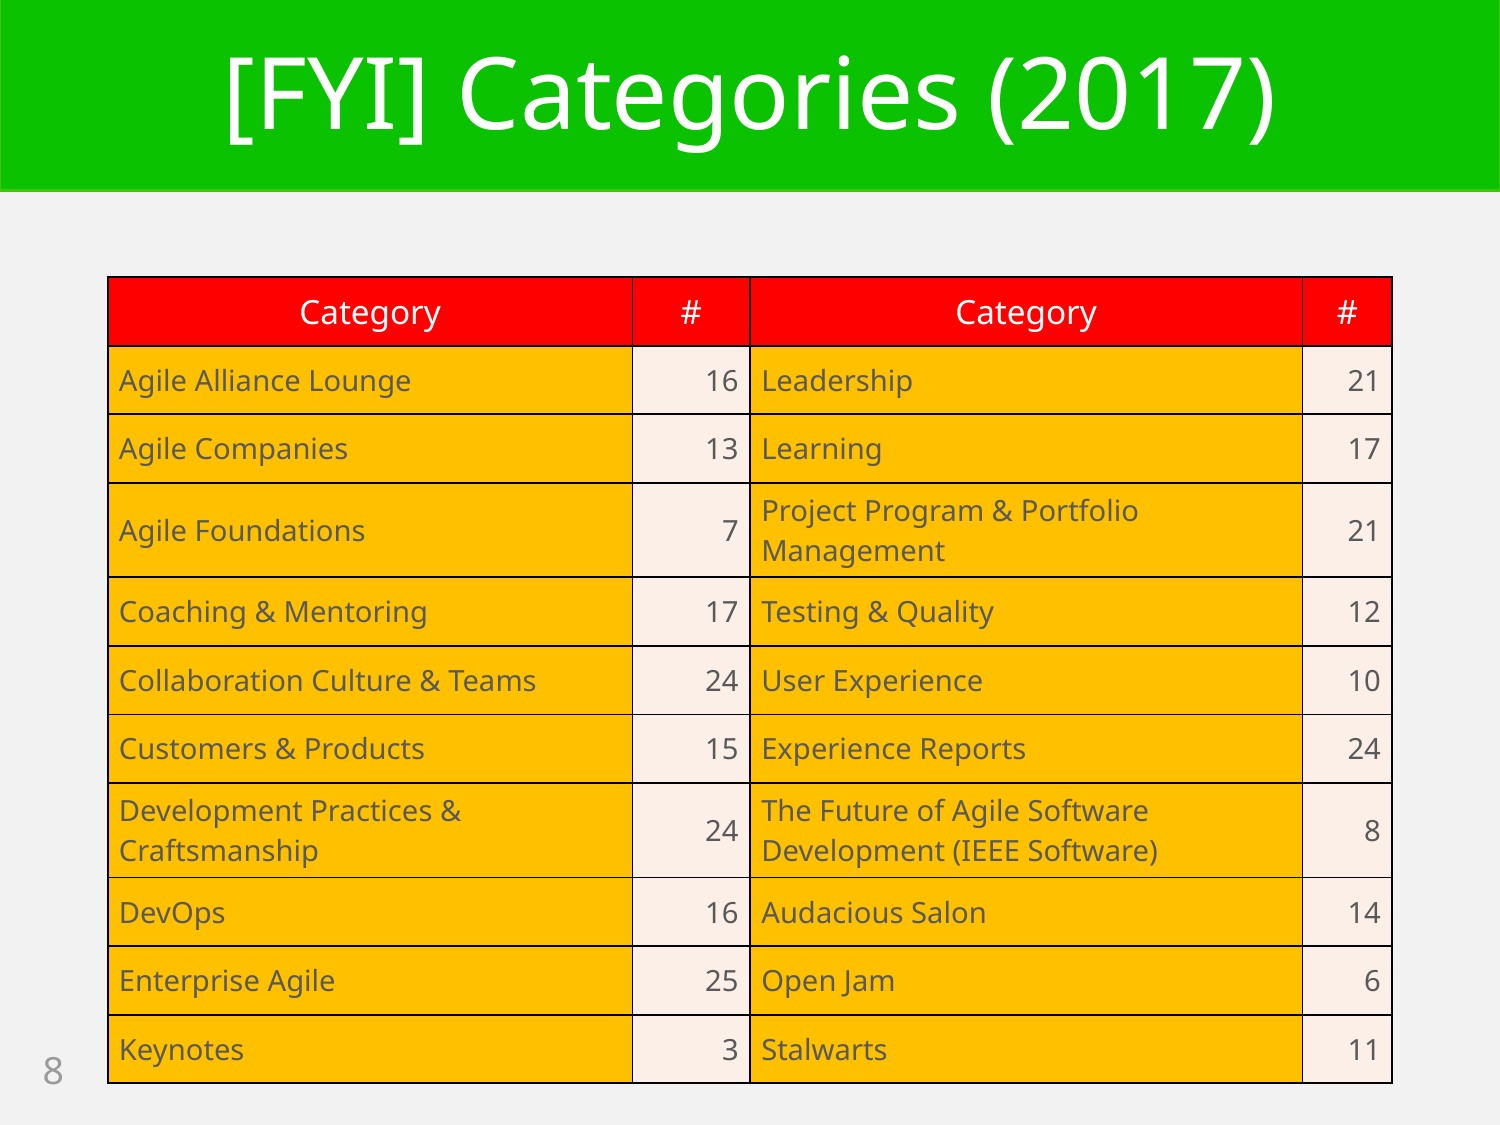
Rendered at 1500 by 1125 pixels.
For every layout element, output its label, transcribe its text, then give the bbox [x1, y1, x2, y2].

table_cell Customers & Products [109, 715, 632, 782]
table_cell Agile Companies [109, 415, 632, 482]
title [FYI] Categories (2017) [0, 53, 1500, 140]
table_cell Project Program & Portfolio Management [751, 484, 1302, 576]
table_cell Learning [751, 415, 1302, 482]
table_cell 12 [1303, 578, 1391, 645]
slide_number 8 [27, 1042, 146, 1102]
table_cell Development Practices & Craftsmanship [109, 784, 632, 877]
table_cell 3 [633, 1016, 749, 1082]
table_header # [1303, 278, 1391, 345]
table_header Category [109, 278, 632, 345]
table_cell 7 [633, 484, 749, 576]
table_cell 10 [1303, 647, 1391, 714]
table_cell 16 [633, 878, 749, 945]
table_cell DevOps [109, 878, 632, 945]
table_cell 24 [633, 647, 749, 714]
table_cell Stalwarts [751, 1016, 1302, 1082]
table_cell Collaboration Culture & Teams [109, 647, 632, 714]
table_cell Experience Reports [751, 715, 1302, 782]
table_cell 6 [1303, 947, 1391, 1014]
table_cell 11 [1303, 1016, 1391, 1082]
table_cell 17 [1303, 415, 1391, 482]
table_cell 15 [633, 715, 749, 782]
table_cell Keynotes [109, 1016, 632, 1082]
table_cell Agile Foundations [109, 484, 632, 576]
table_cell Audacious Salon [751, 878, 1302, 945]
table_cell Enterprise Agile [109, 947, 632, 1014]
table_cell Open Jam [751, 947, 1302, 1014]
table_cell 17 [633, 578, 749, 645]
table_cell Leadership [751, 347, 1302, 413]
table_cell User Experience [751, 647, 1302, 714]
table_header Category [751, 278, 1302, 345]
table_cell 25 [633, 947, 749, 1014]
table_cell 24 [1303, 715, 1391, 782]
table_cell 13 [633, 415, 749, 482]
table_cell Coaching & Mentoring [109, 578, 632, 645]
table_cell 21 [1303, 484, 1391, 576]
table_cell 14 [1303, 878, 1391, 945]
table_cell 8 [1303, 784, 1391, 877]
table_cell 21 [1303, 347, 1391, 413]
table_cell 24 [633, 784, 749, 877]
table_cell Testing & Quality [751, 578, 1302, 645]
table_cell The Future of Agile Software Development (IEEE Software) [751, 784, 1302, 877]
table_cell Agile Alliance Lounge [109, 347, 632, 413]
table_cell 16 [633, 347, 749, 413]
table_header # [633, 278, 749, 345]
